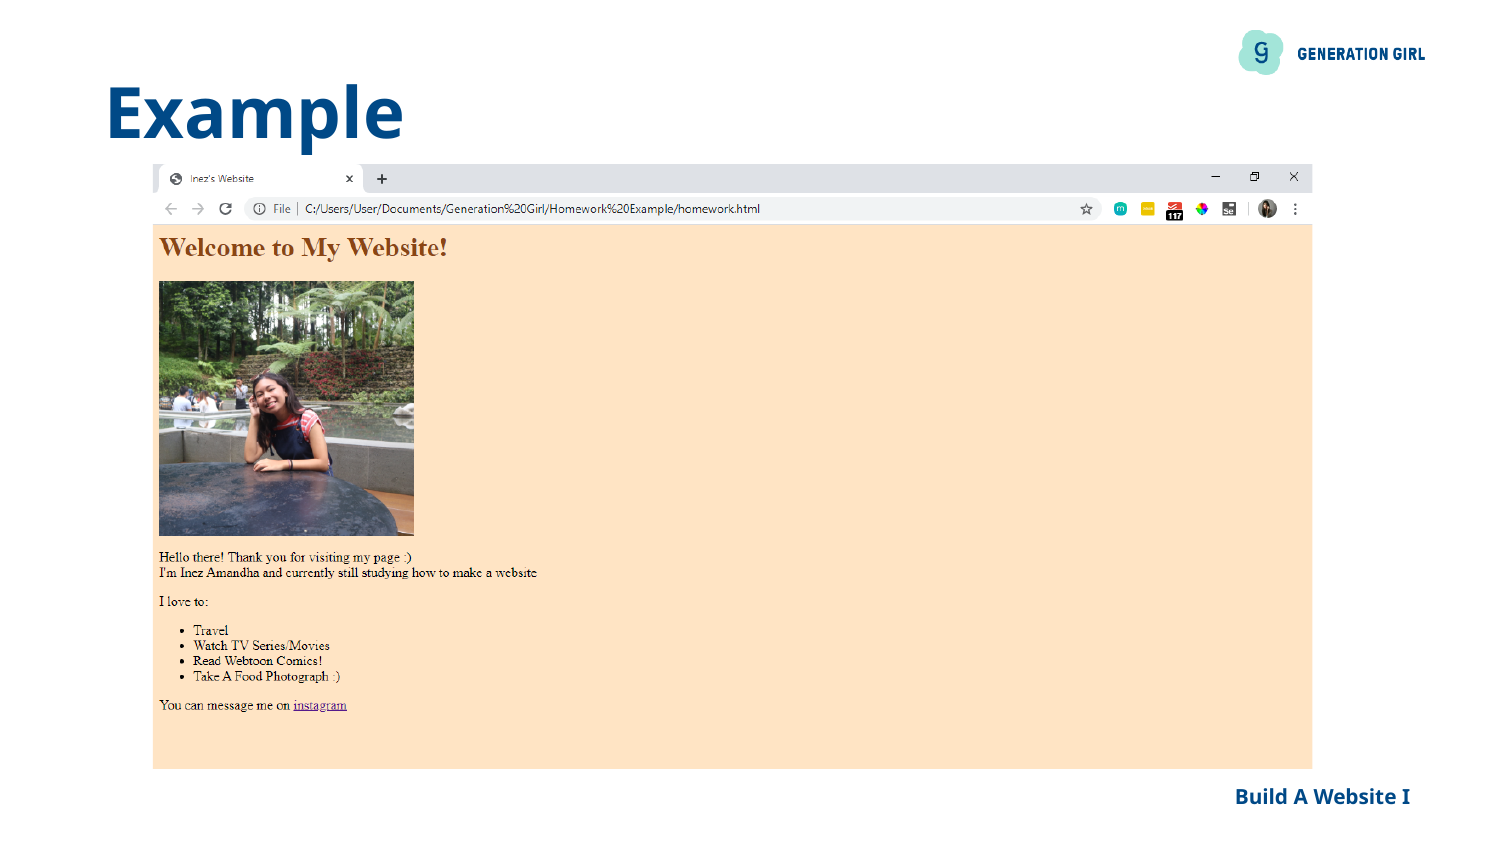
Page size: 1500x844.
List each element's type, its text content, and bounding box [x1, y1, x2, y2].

picture [152, 164, 1313, 769]
text_box Example [89, 75, 1323, 145]
text_box Build A Website I [1087, 768, 1425, 825]
picture [1237, 29, 1426, 76]
